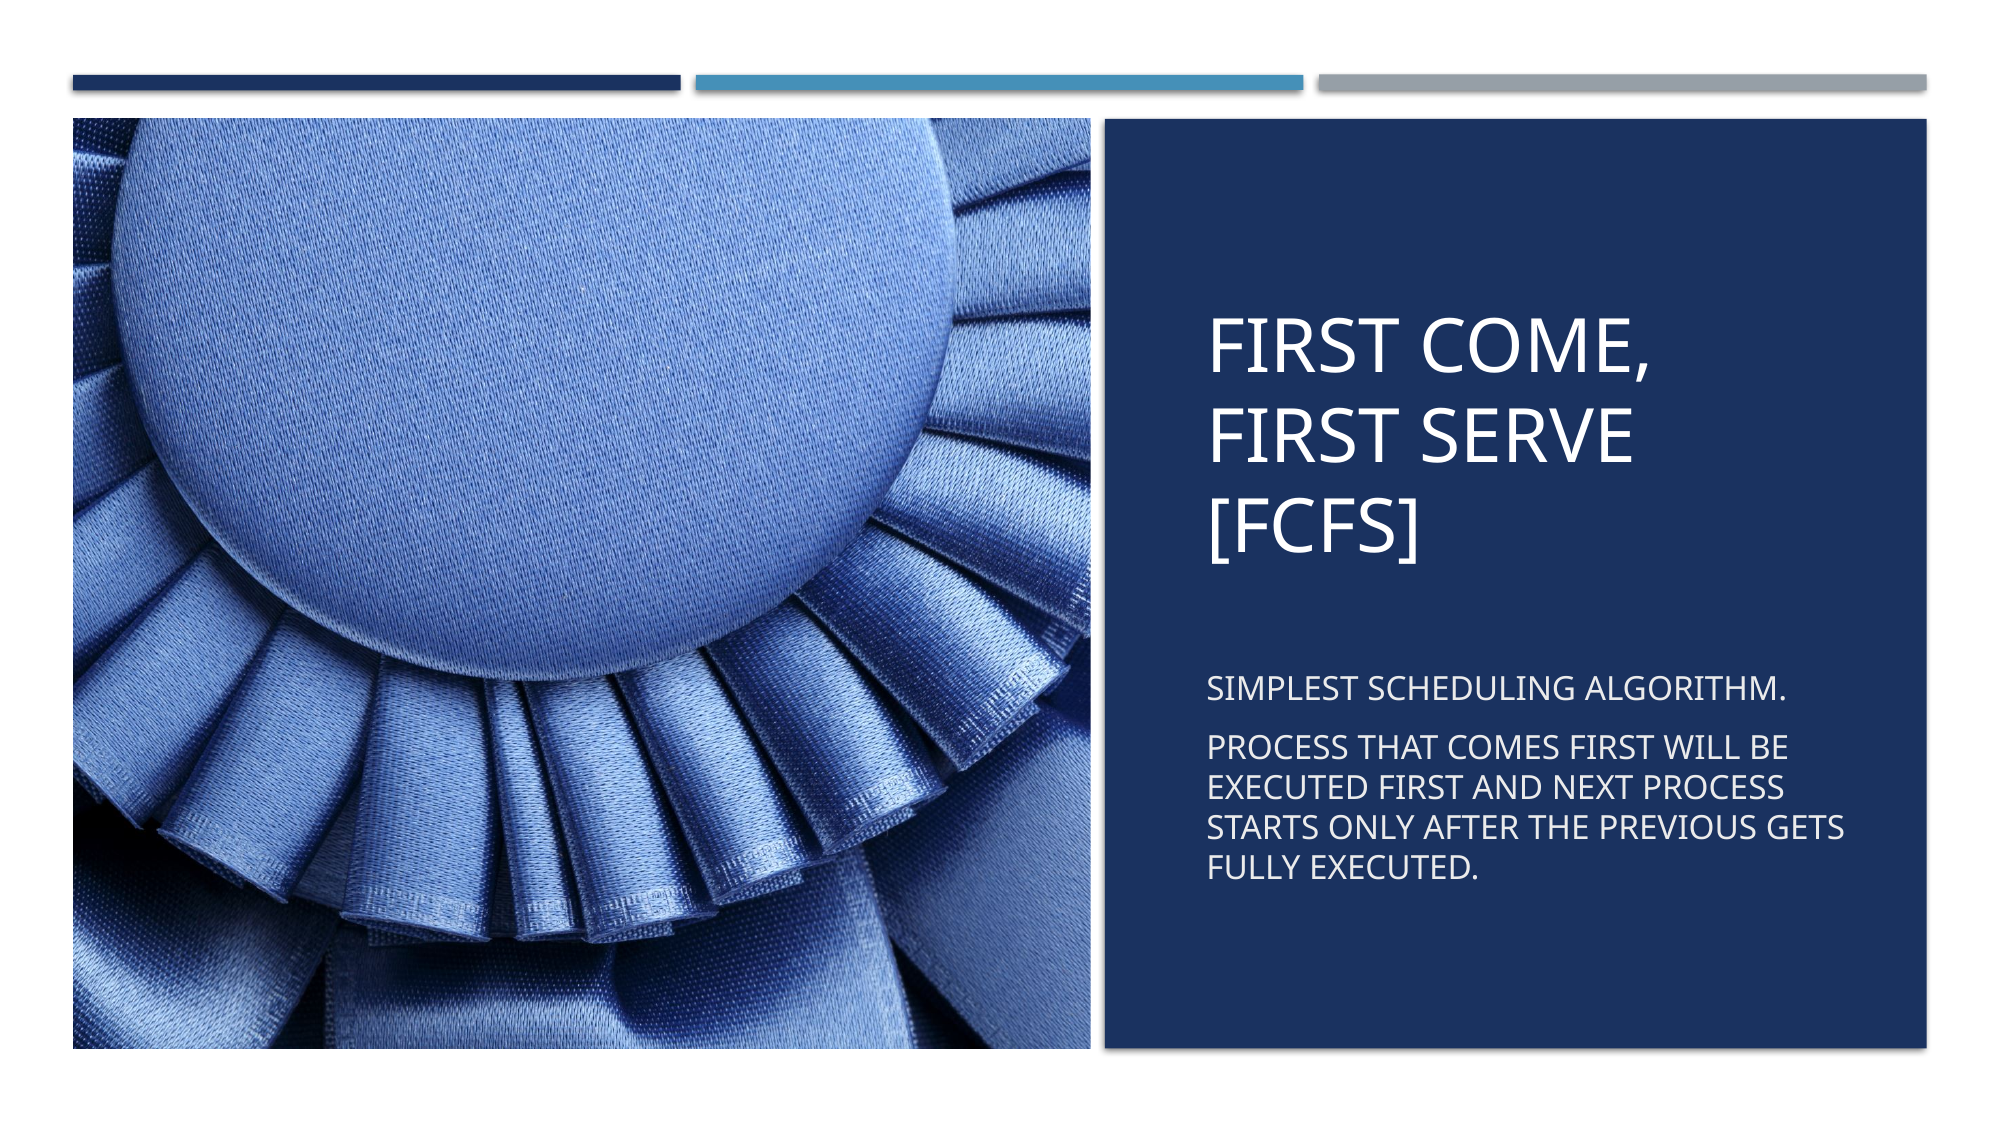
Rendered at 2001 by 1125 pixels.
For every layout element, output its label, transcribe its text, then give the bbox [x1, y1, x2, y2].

subtitle Simplest scheduling algorithm. process that comes first will be executed first and next process starts only after the previous gets fully executed. [1191, 660, 1867, 945]
text_box [0, 0, 2000, 103]
title First come, first serve [fcfs] [1191, 232, 1867, 575]
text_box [72, 73, 1928, 92]
picture [72, 118, 1092, 1049]
text_box [1104, 118, 1928, 1049]
text_box [0, 103, 2000, 1125]
